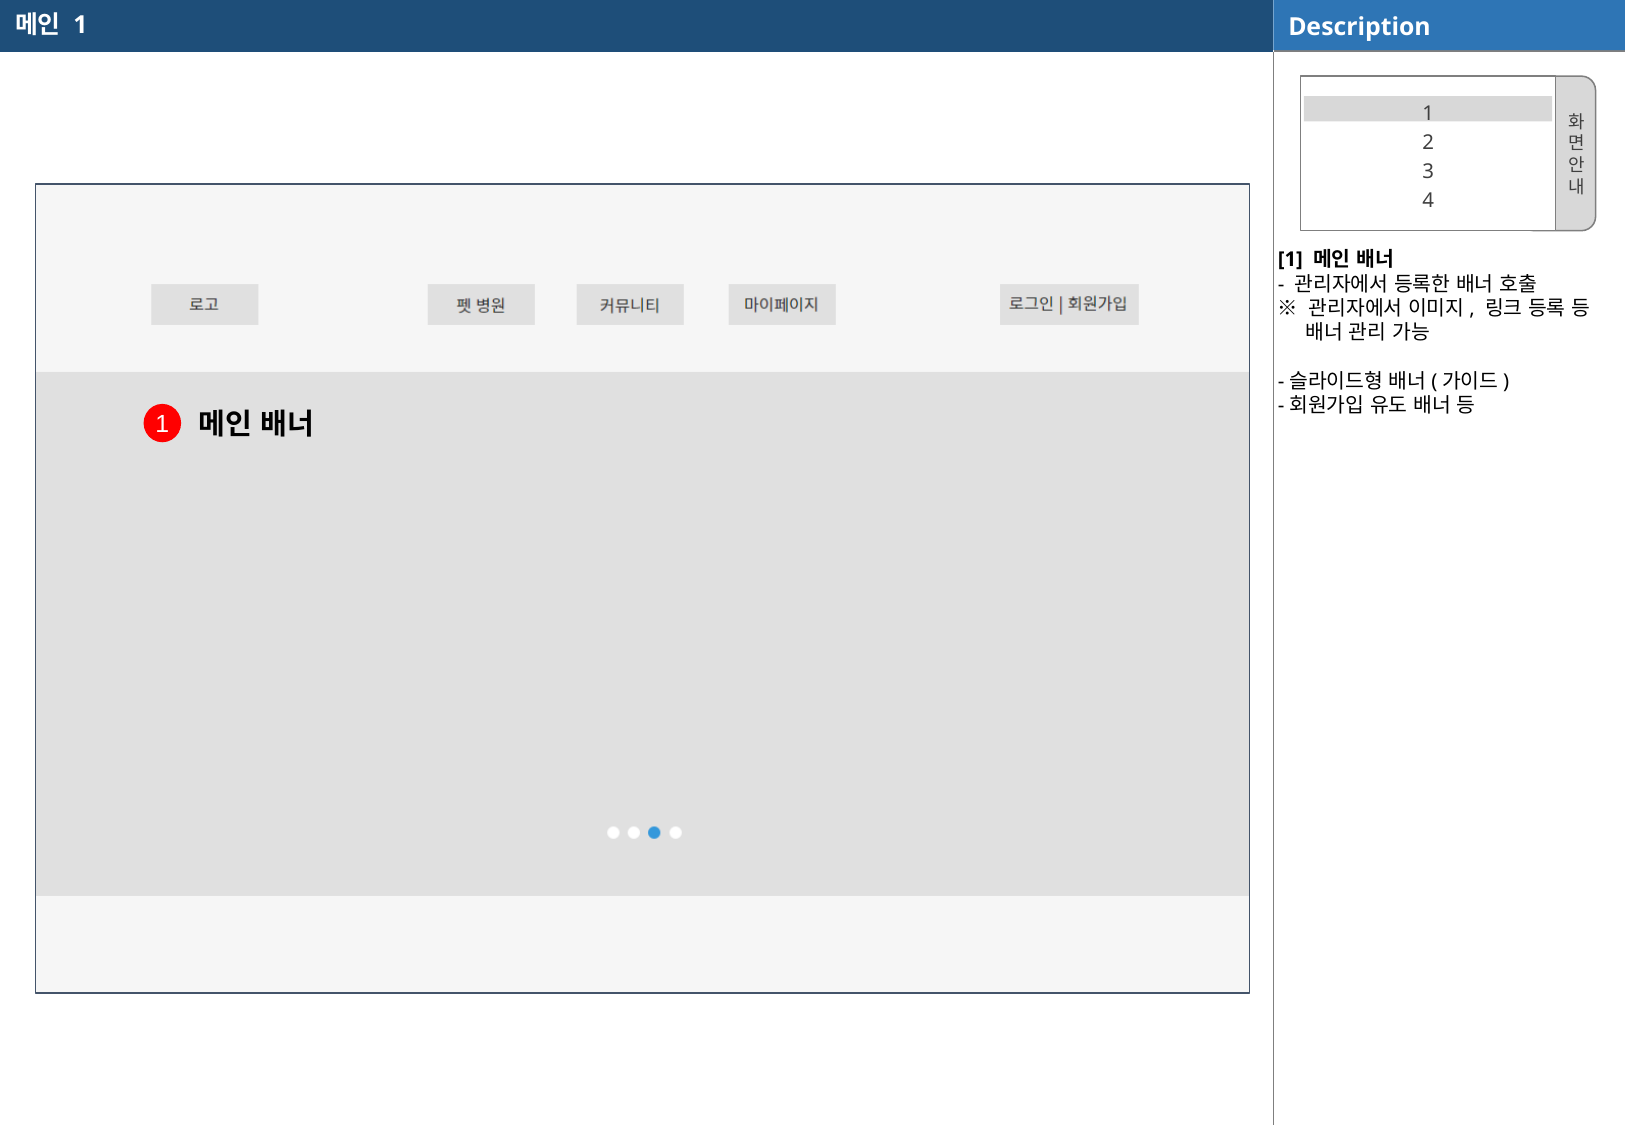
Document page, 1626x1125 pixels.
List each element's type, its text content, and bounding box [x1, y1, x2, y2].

list 메인 1 [0, 0, 1238, 52]
text_box [1] 메인 배너 - 관리자에서 등록한 배너 호출 ※ 관리자에서 이미지, 링크 등록 등 배너 관리 가능 -슬라이드형 배너(가이드) -회원가입 유도 배너 등 [1271, 51, 1625, 1125]
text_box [1300, 75, 1596, 231]
picture [35, 184, 1250, 993]
